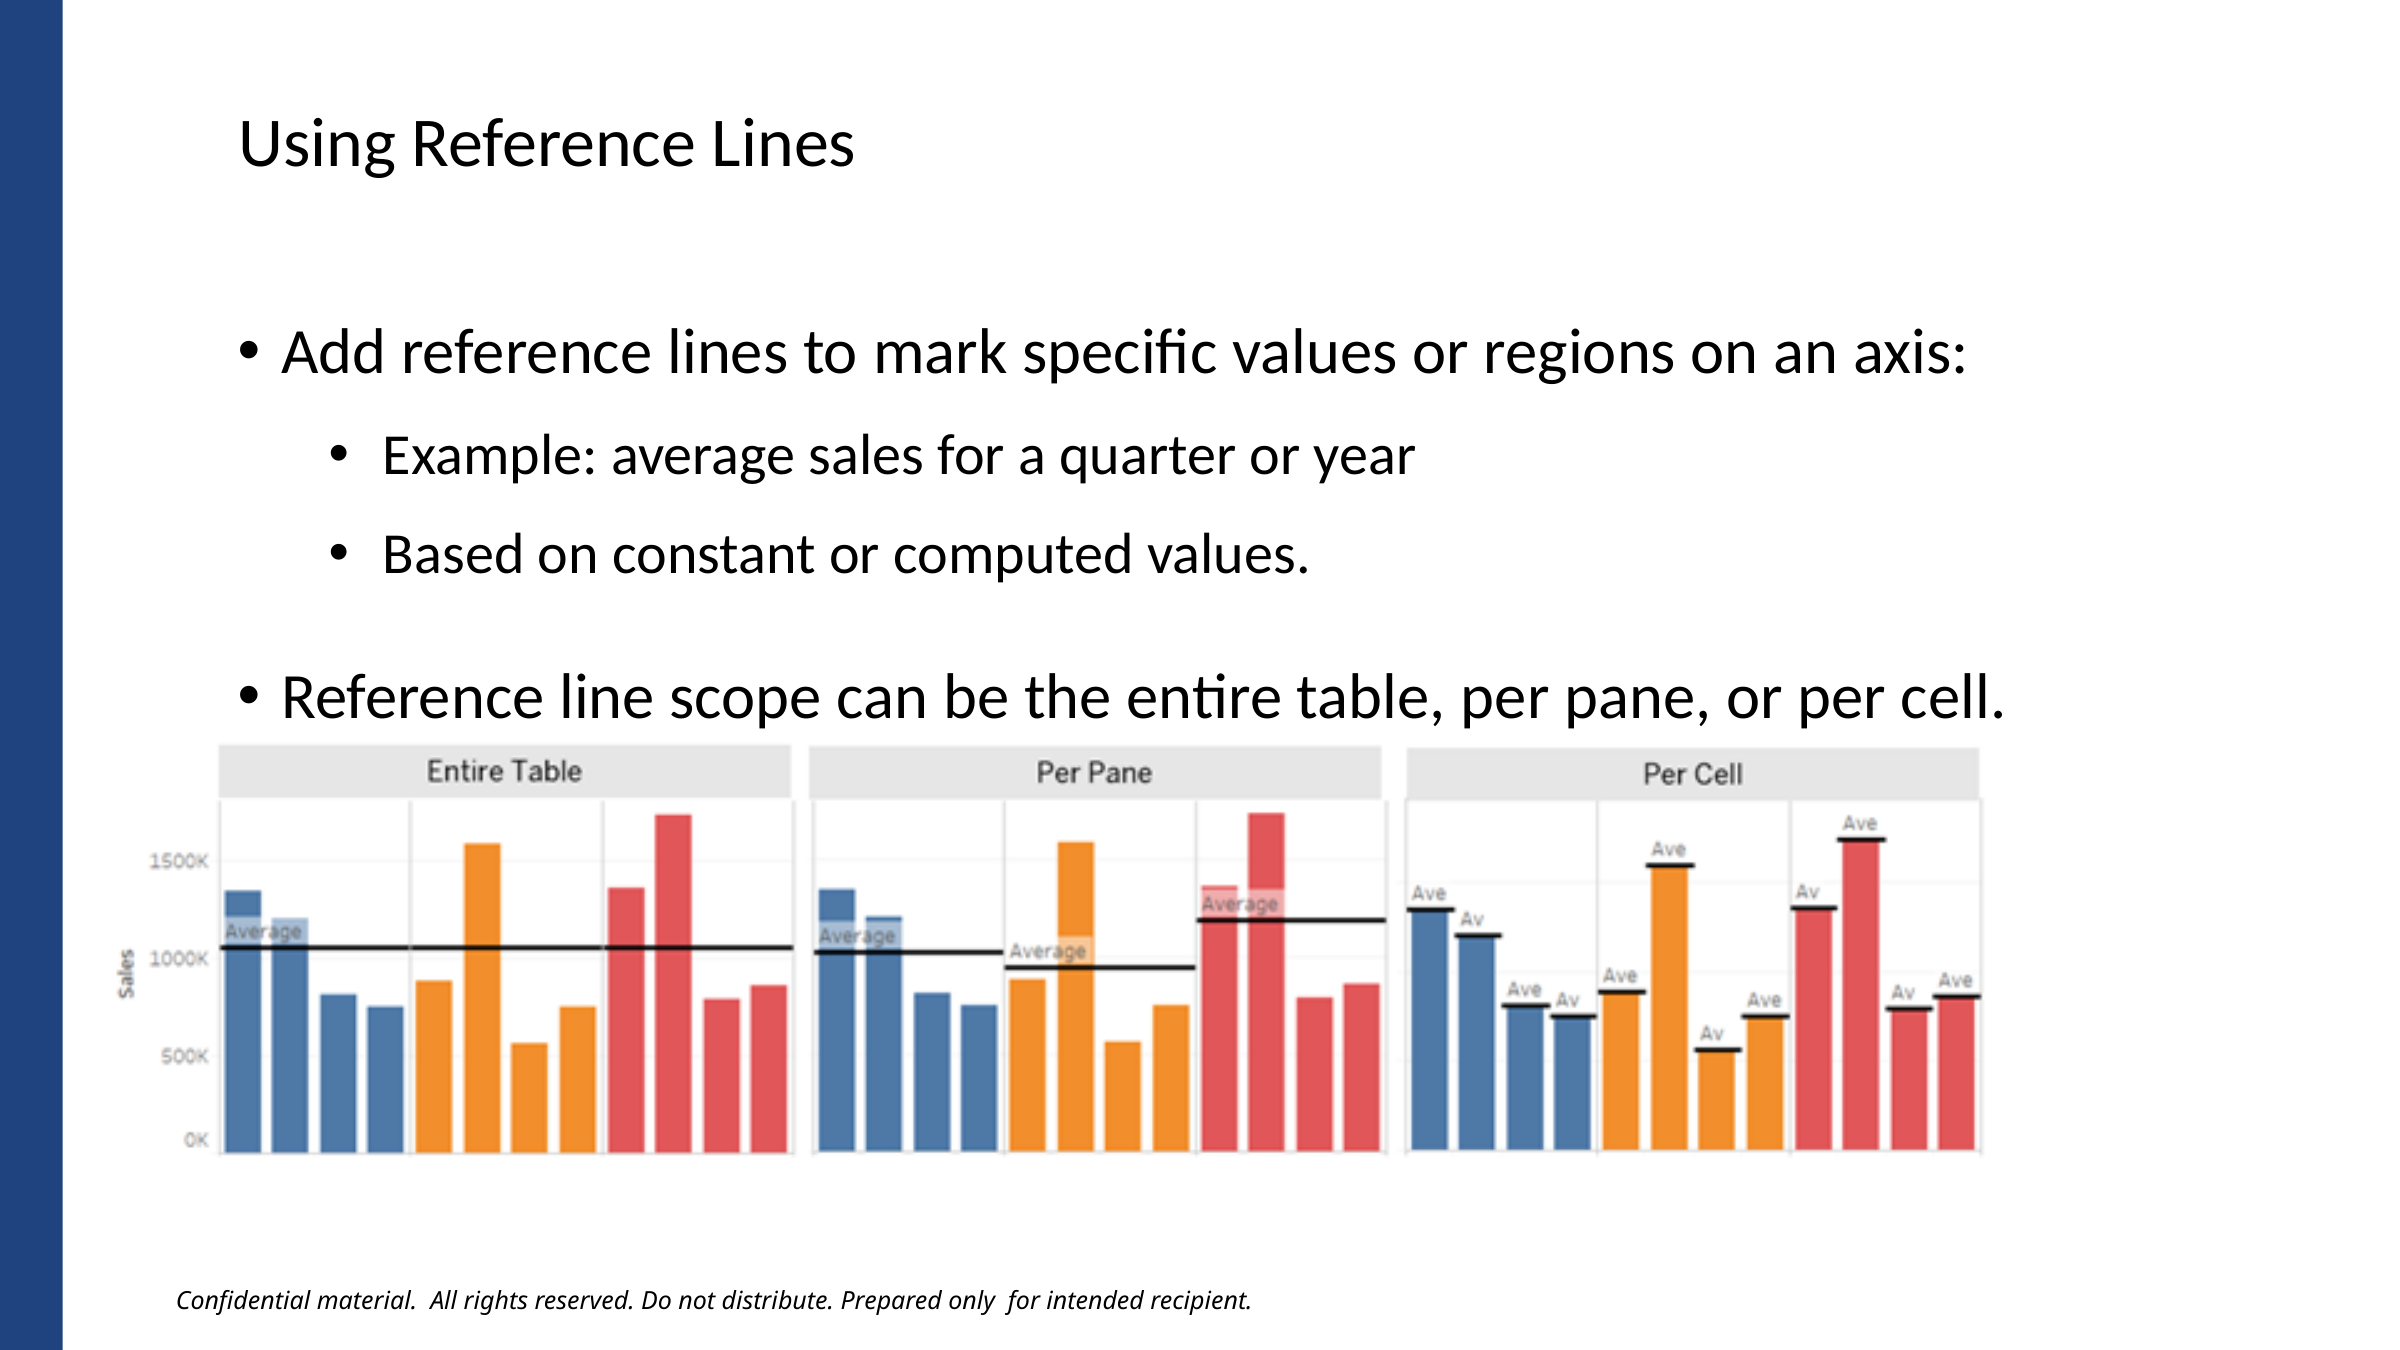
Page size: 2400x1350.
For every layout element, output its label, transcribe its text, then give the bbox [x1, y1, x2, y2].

list Add reference lines to mark specific values or regions on an axis: Example: average sales for a quarter or year Based on constant or computed values. Reference line scope can be the entire table, per pane, or per cell. [222, 310, 2400, 803]
picture [115, 741, 1995, 1158]
list Using Reference Lines [223, 98, 2400, 193]
